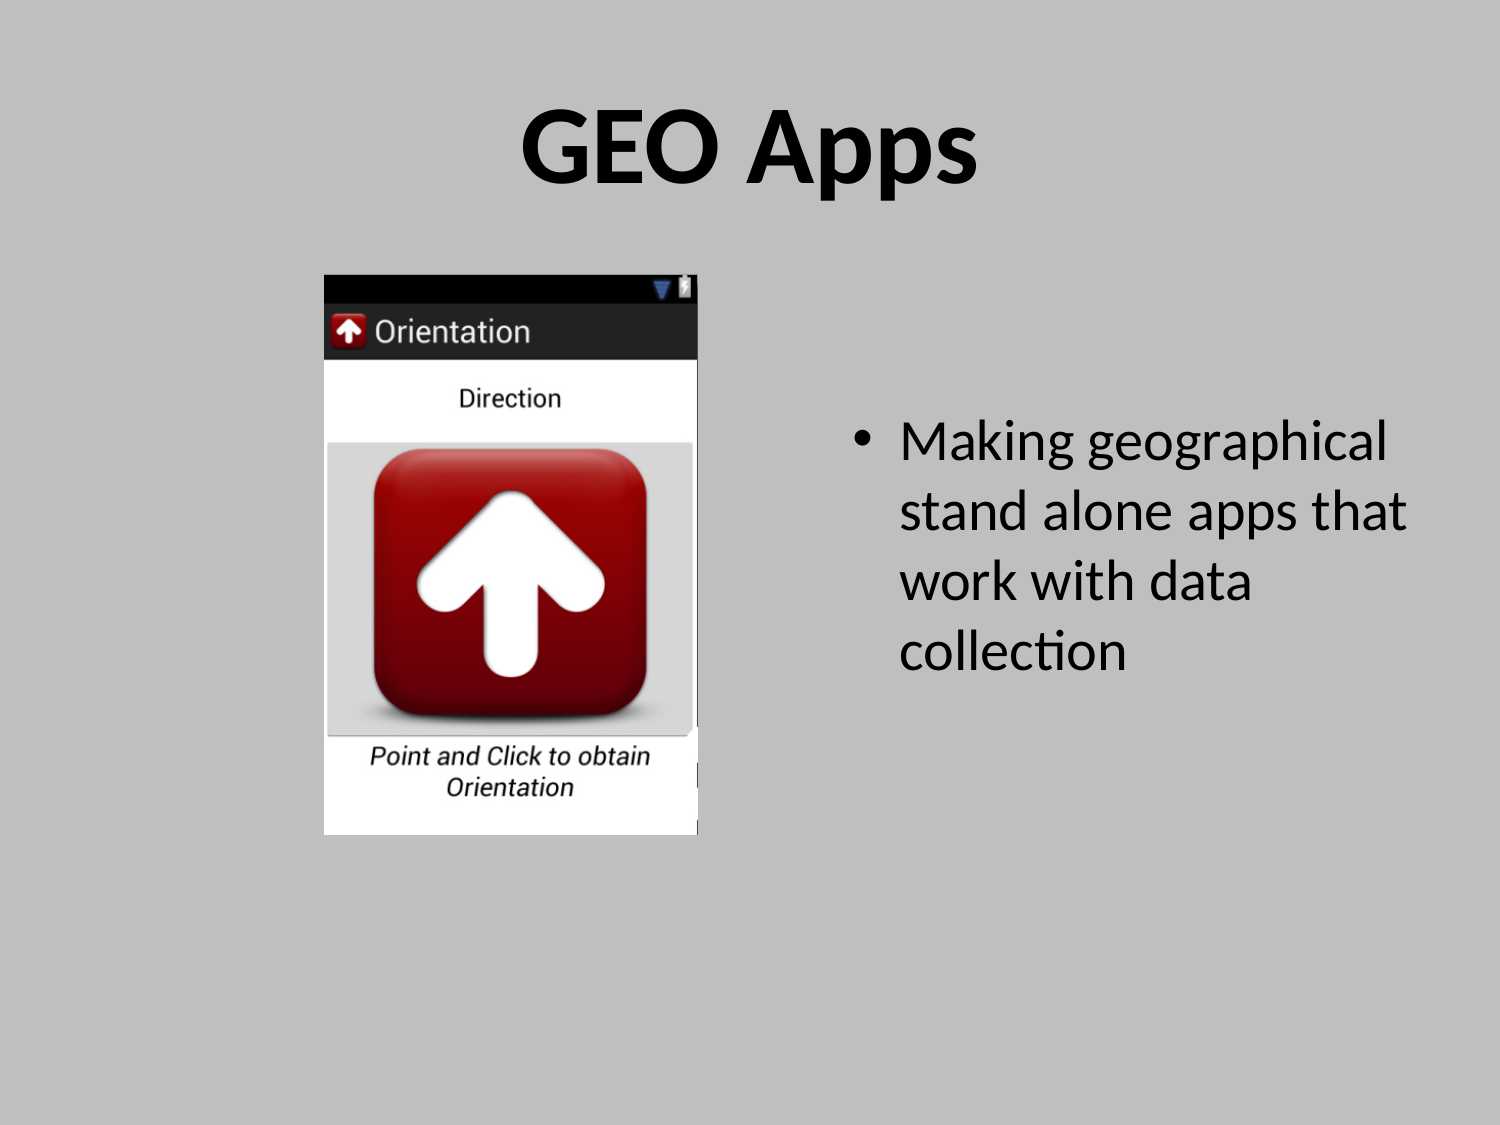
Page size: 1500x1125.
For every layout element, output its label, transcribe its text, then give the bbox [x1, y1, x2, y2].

text_box Making geographical stand alone apps that work with data collection [837, 324, 1450, 690]
title GEO Apps [502, 37, 998, 241]
picture [324, 274, 698, 835]
